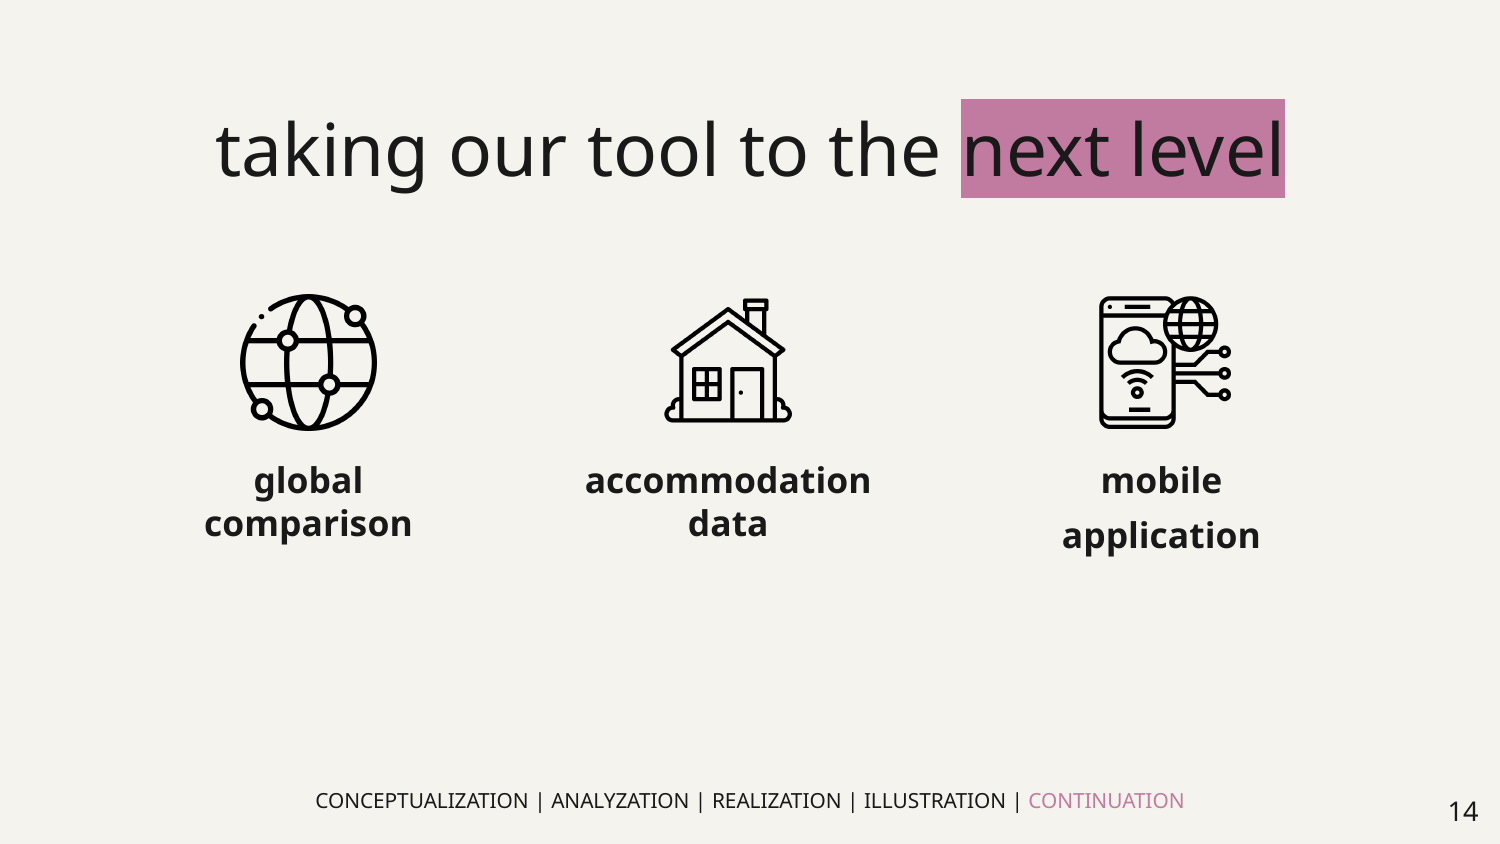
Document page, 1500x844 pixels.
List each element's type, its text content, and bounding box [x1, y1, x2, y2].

picture [660, 294, 797, 431]
picture [240, 294, 377, 431]
text_box CONCEPTUALIZATION | ANALYZATION | REALIZATION | ILLUSTRATION | CONTINUATION [246, 756, 1254, 844]
list mobile application [995, 443, 1328, 512]
list accommodation data [562, 443, 895, 512]
title taking our tool to the next level [136, 88, 1364, 183]
picture [1097, 294, 1234, 431]
list global comparison [172, 443, 445, 512]
slide_number ‹#› [1403, 779, 1494, 844]
